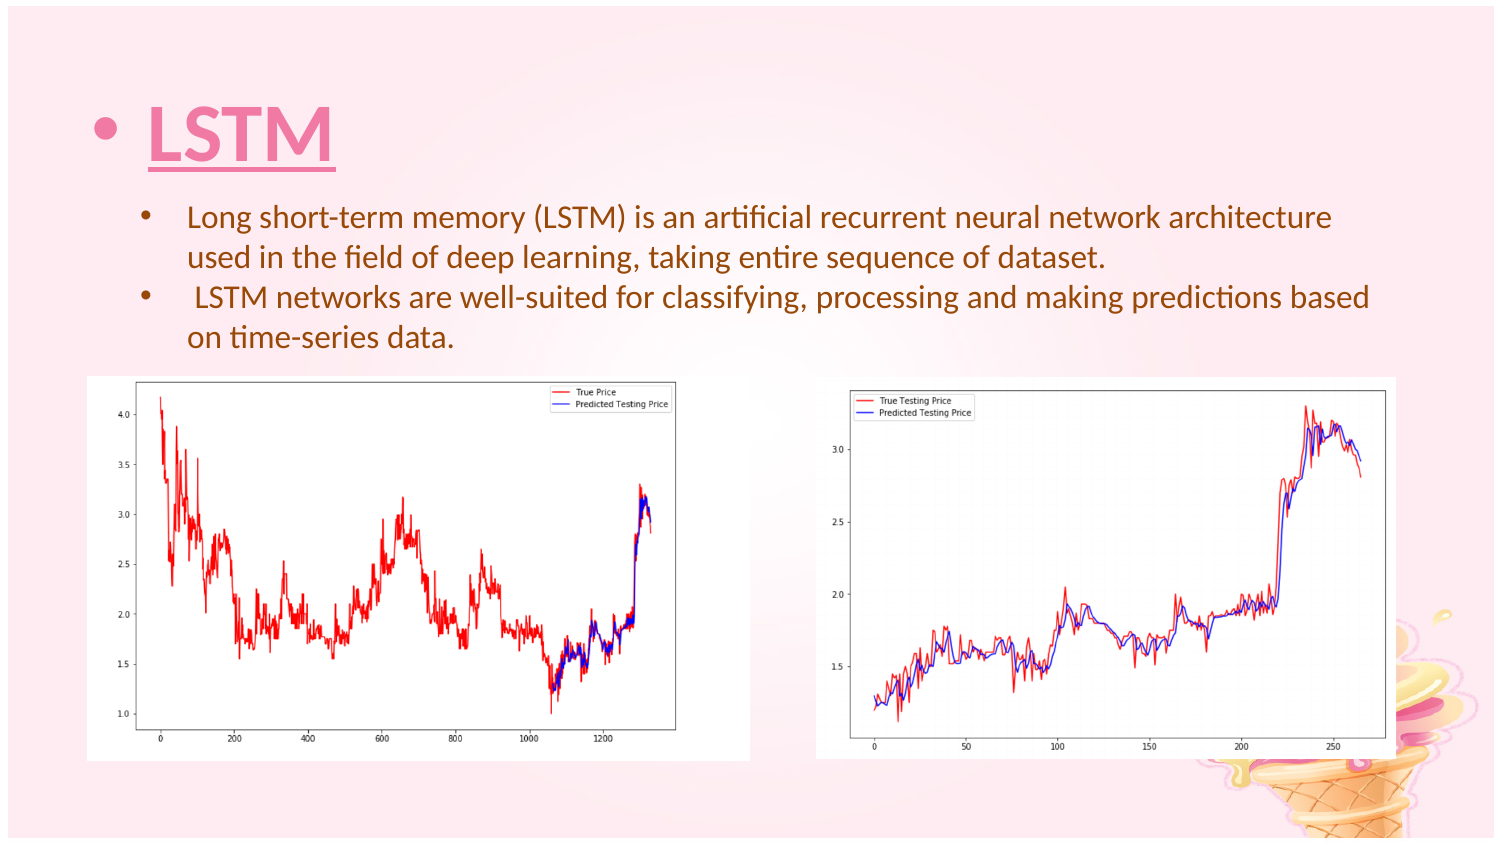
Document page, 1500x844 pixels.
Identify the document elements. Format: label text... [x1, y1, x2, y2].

picture [0, 0, 1500, 844]
title LSTM [76, 57, 1425, 198]
text_box Long short-term memory (LSTM) is an artificial recurrent neural network architecture used in the field of deep learning, taking entire sequence of dataset. LSTM networks are well-suited for classifying, processing and making predictions based on time-series data. [125, 187, 1396, 363]
